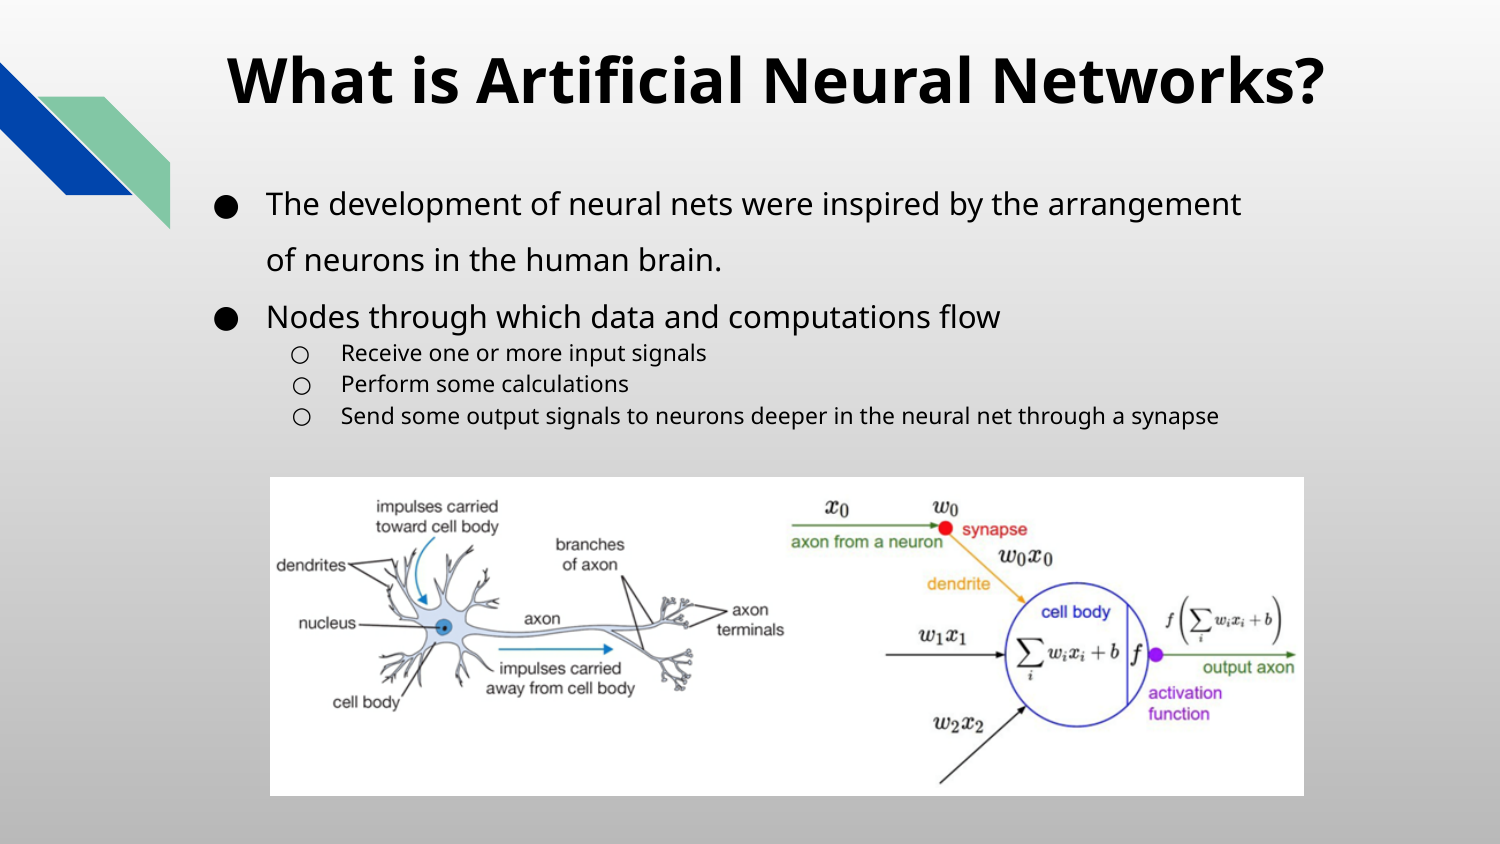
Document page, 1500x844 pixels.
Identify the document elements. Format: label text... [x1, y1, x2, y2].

picture [270, 477, 1304, 796]
title What is Artificial Neural Networks? [212, 25, 1470, 150]
text_box The development of neural nets were inspired by the arrangement of neurons in the human brain. Nodes through which data and computations flow Receive one or more input signals Perform some calculations Send some output signals to neurons deeper in the neural net through a synapse [175, 150, 1500, 715]
